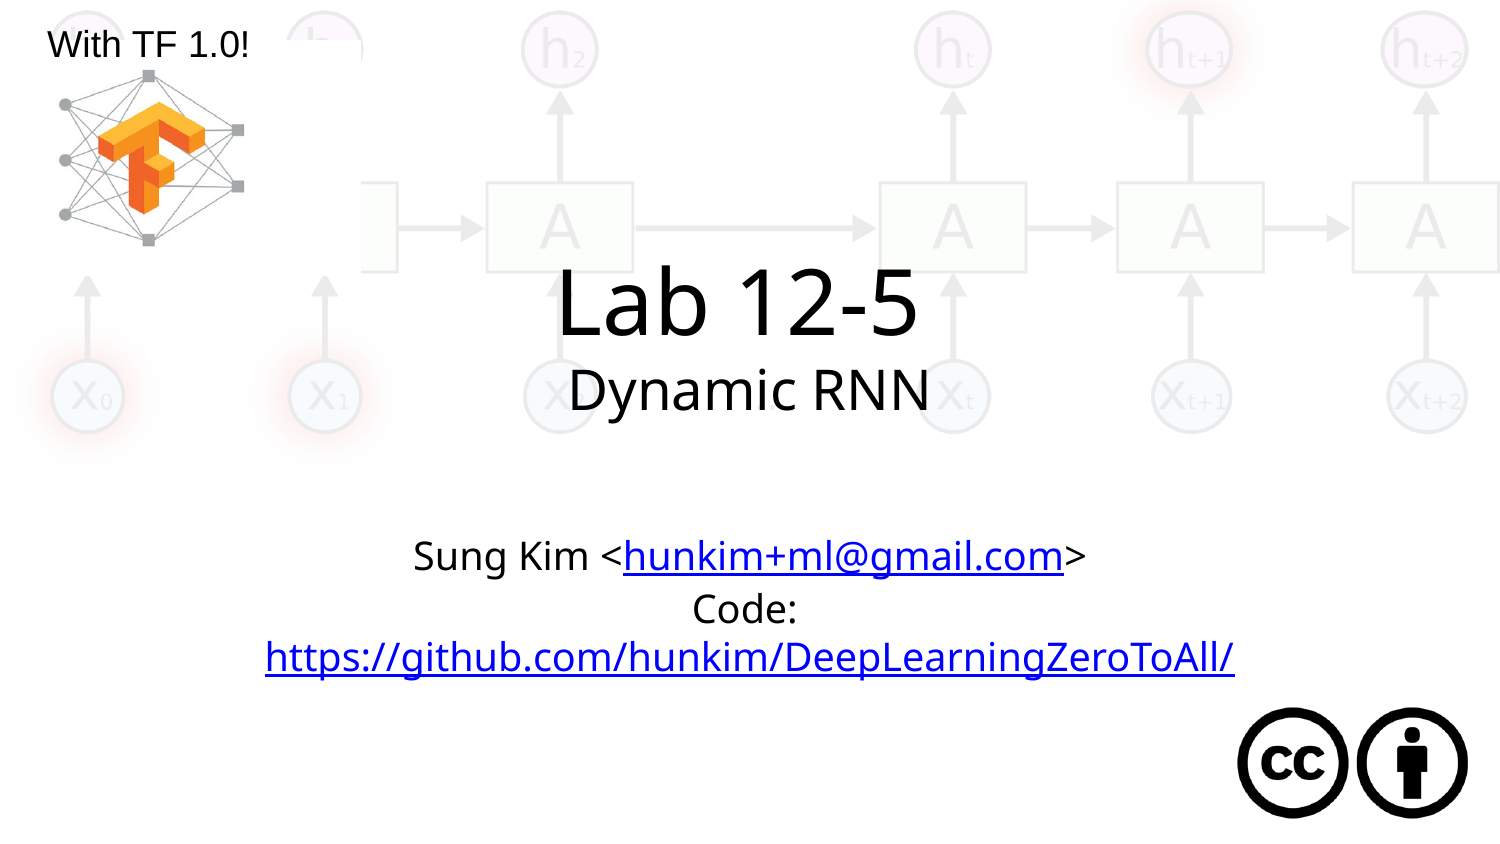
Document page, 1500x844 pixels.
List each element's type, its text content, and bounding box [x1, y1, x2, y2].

picture [0, 0, 1500, 481]
text_box Sung Kim <hunkim+ml@gmail.com> Code: https://github.com/hunkim/DeepLearningZeroToAll/ [209, 526, 1291, 624]
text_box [0, 14, 361, 276]
picture [1237, 698, 1473, 827]
